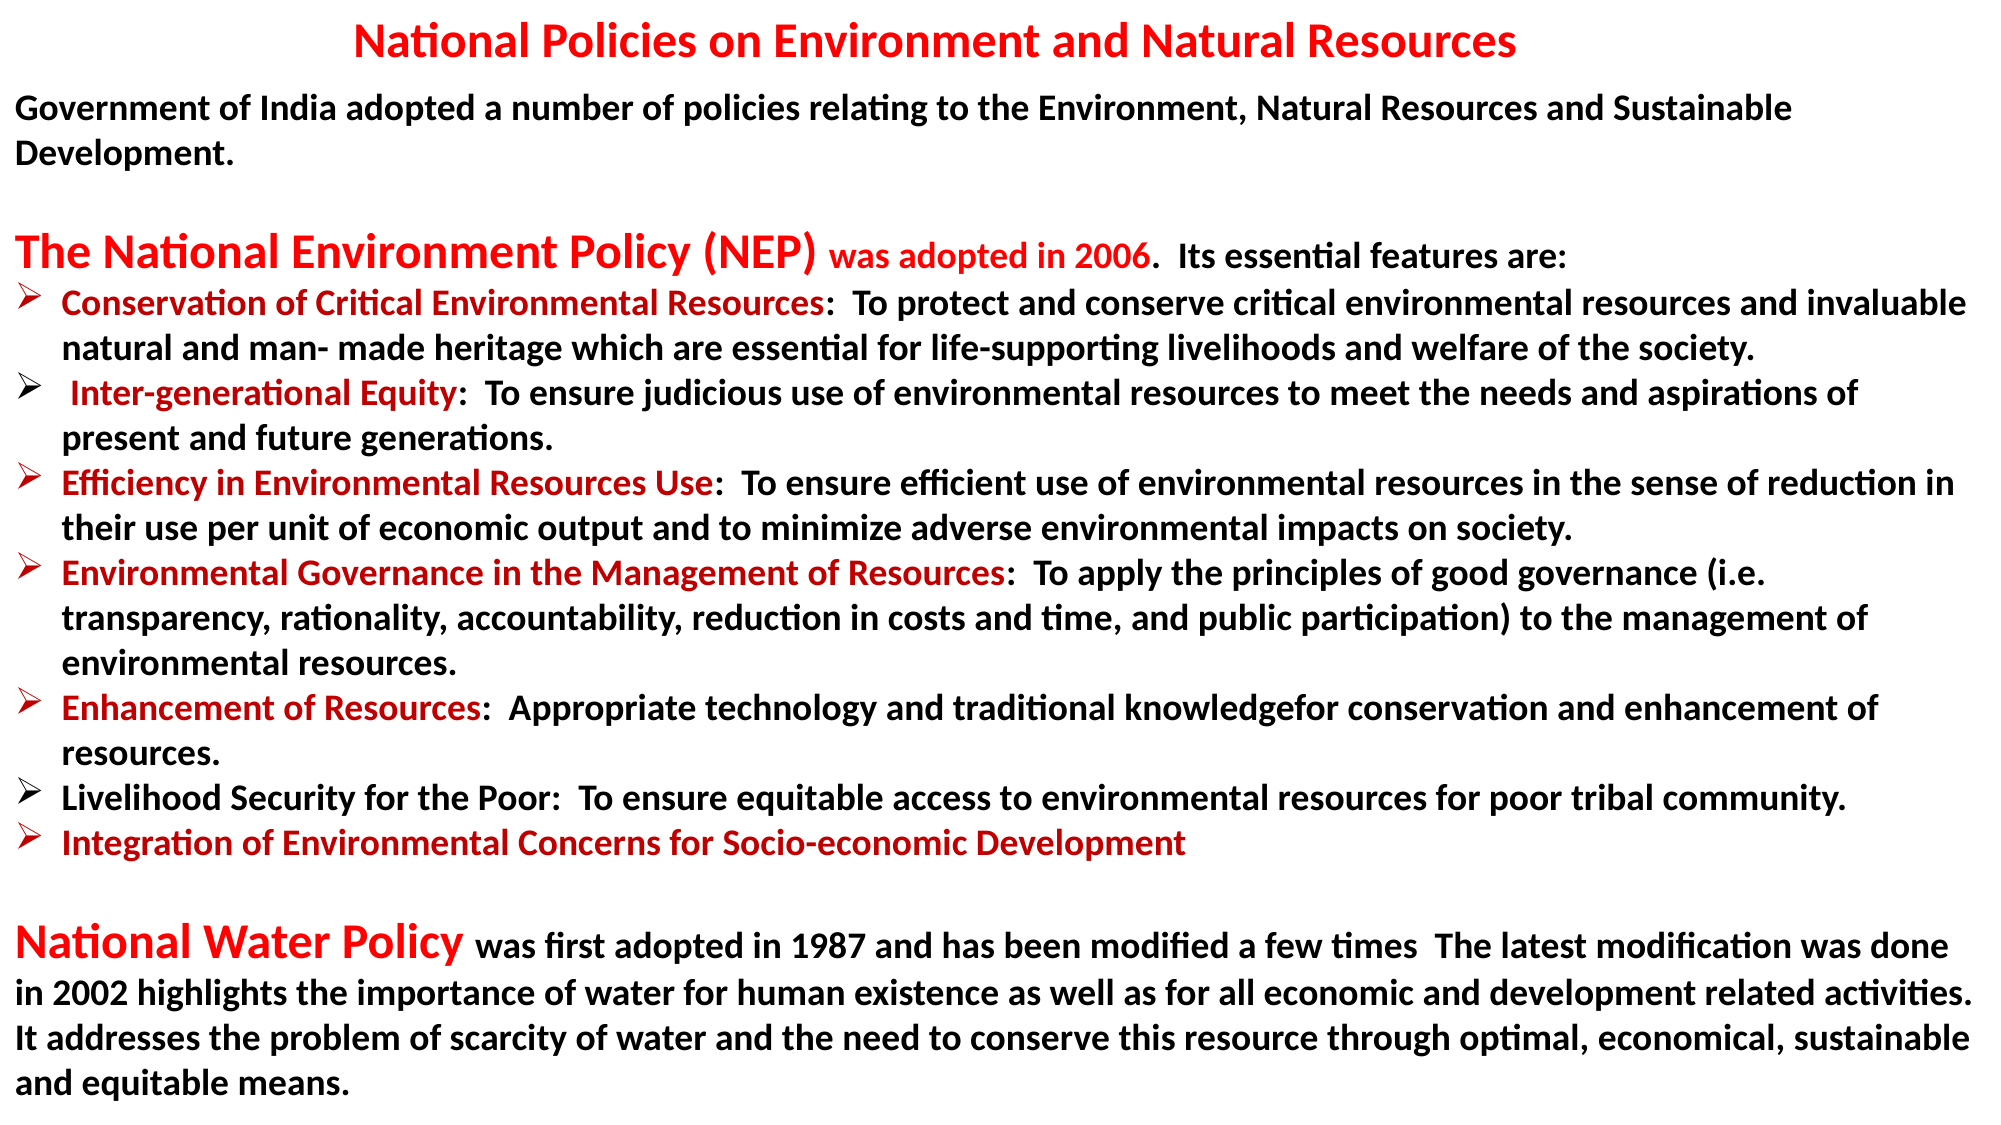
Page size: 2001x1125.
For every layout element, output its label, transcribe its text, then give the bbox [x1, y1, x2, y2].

text_box National Policies on Environment and Natural Resources [338, 0, 1584, 75]
text_box Government of India adopted a number of policies relating to the Environment, Natural Resources and Sustainable Development. The National Environment Policy (NEP) was adopted in 2006. Its essential features are: Conservation of Critical Environmental Resources: To protect and conserve critical environmental resources and invaluable natural and man- made heritage which are essential for life-supporting livelihoods and welfare of the society. Inter-generational Equity: To ensure judicious use of environmental resources to meet the needs and aspirations of present and future generations. Efficiency in Environmental Resources Use: To ensure efficient use of environmental resources in the sense of reduction in their use per unit of economic output and to minimize adverse environmental impacts on society. Environmental Governance in the Management of Resources: To apply the principles of good governance (i.e. transparency, rationality, accountability, reduction in costs and time, and public participation) to the management of environmental resources. Enhancement of Resources: Appropriate technology and traditional knowledgefor conservation and enhancement of resources. Livelihood Security for the Poor: To ensure equitable access to environmental resources for poor tribal community. Integration of Environmental Concerns for Socio-economic Development National Water Policy was first adopted in 1987 and has been modified a few times The latest modification was done in 2002 highlights the importance of water for human existence as well as for all economic and development related activities. It addresses the problem of scarcity of water and the need to conserve this resource through optimal, economical, sustainable and equitable means. [0, 75, 2000, 1125]
